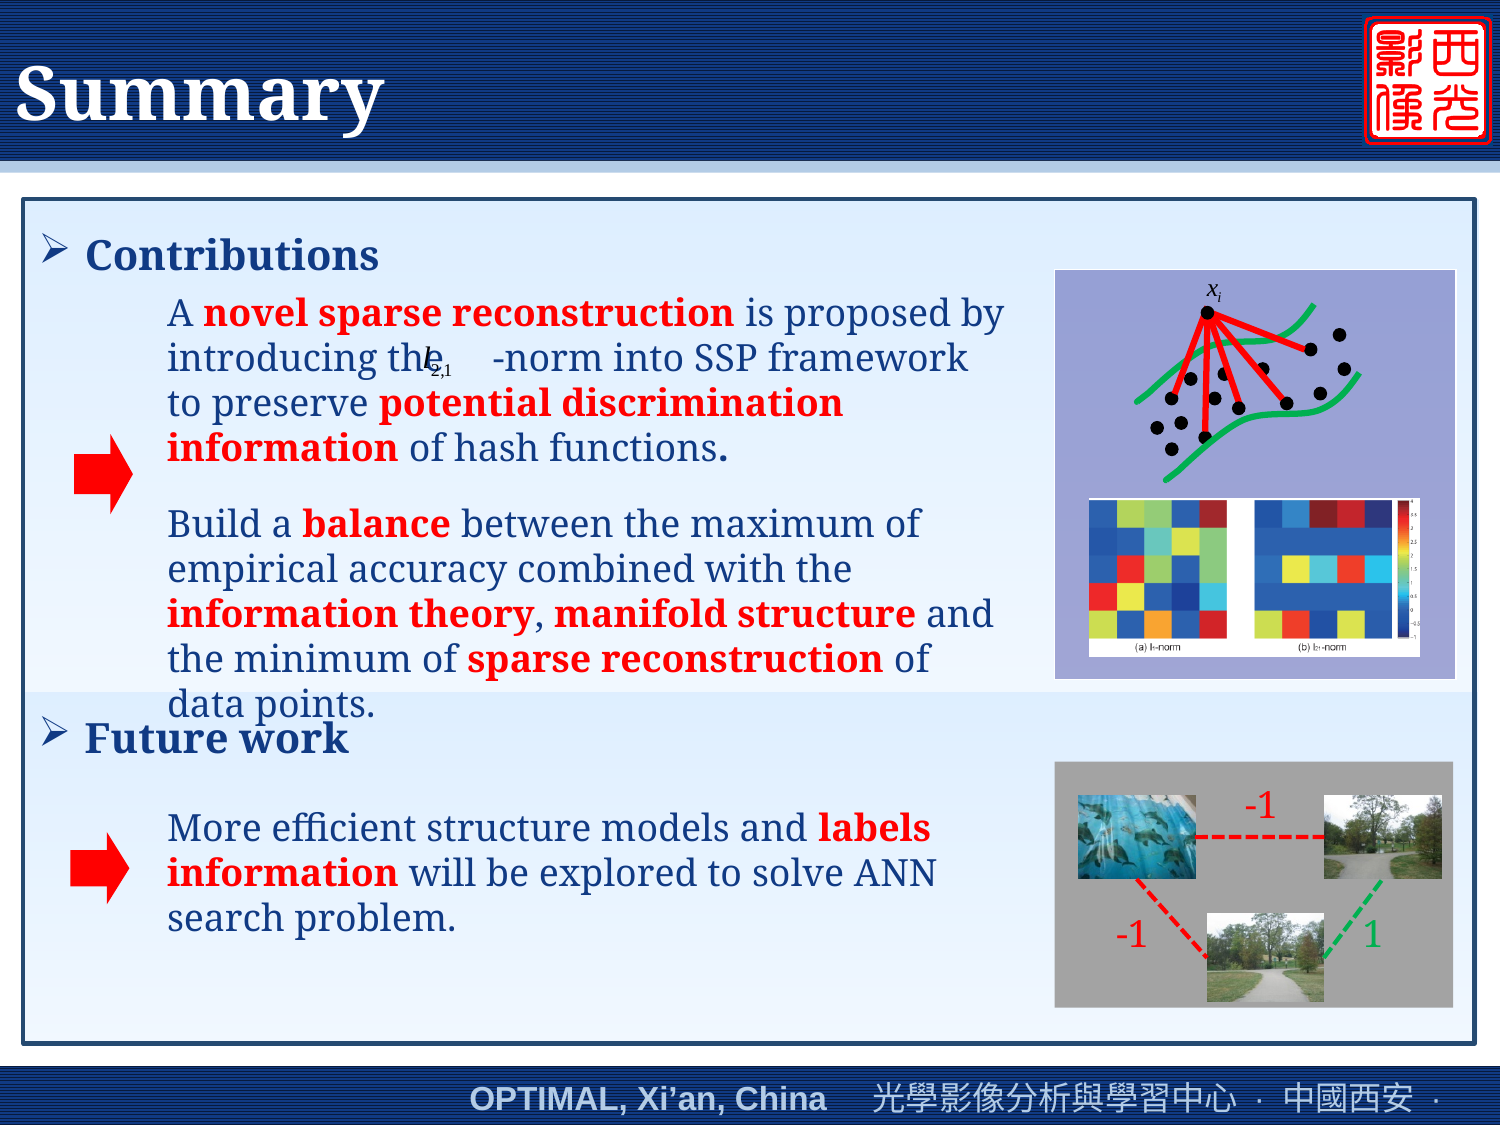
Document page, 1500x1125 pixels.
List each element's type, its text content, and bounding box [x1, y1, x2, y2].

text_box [1132, 883, 1212, 954]
picture [1077, 795, 1196, 880]
title Summary [0, 42, 1347, 138]
picture [1362, 14, 1493, 146]
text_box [23, 679, 1491, 1042]
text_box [419, 339, 455, 386]
picture [1089, 498, 1420, 657]
picture [1206, 913, 1325, 1002]
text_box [21, 196, 1481, 692]
picture [1323, 794, 1442, 880]
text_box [1136, 271, 1360, 481]
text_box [1323, 878, 1384, 959]
